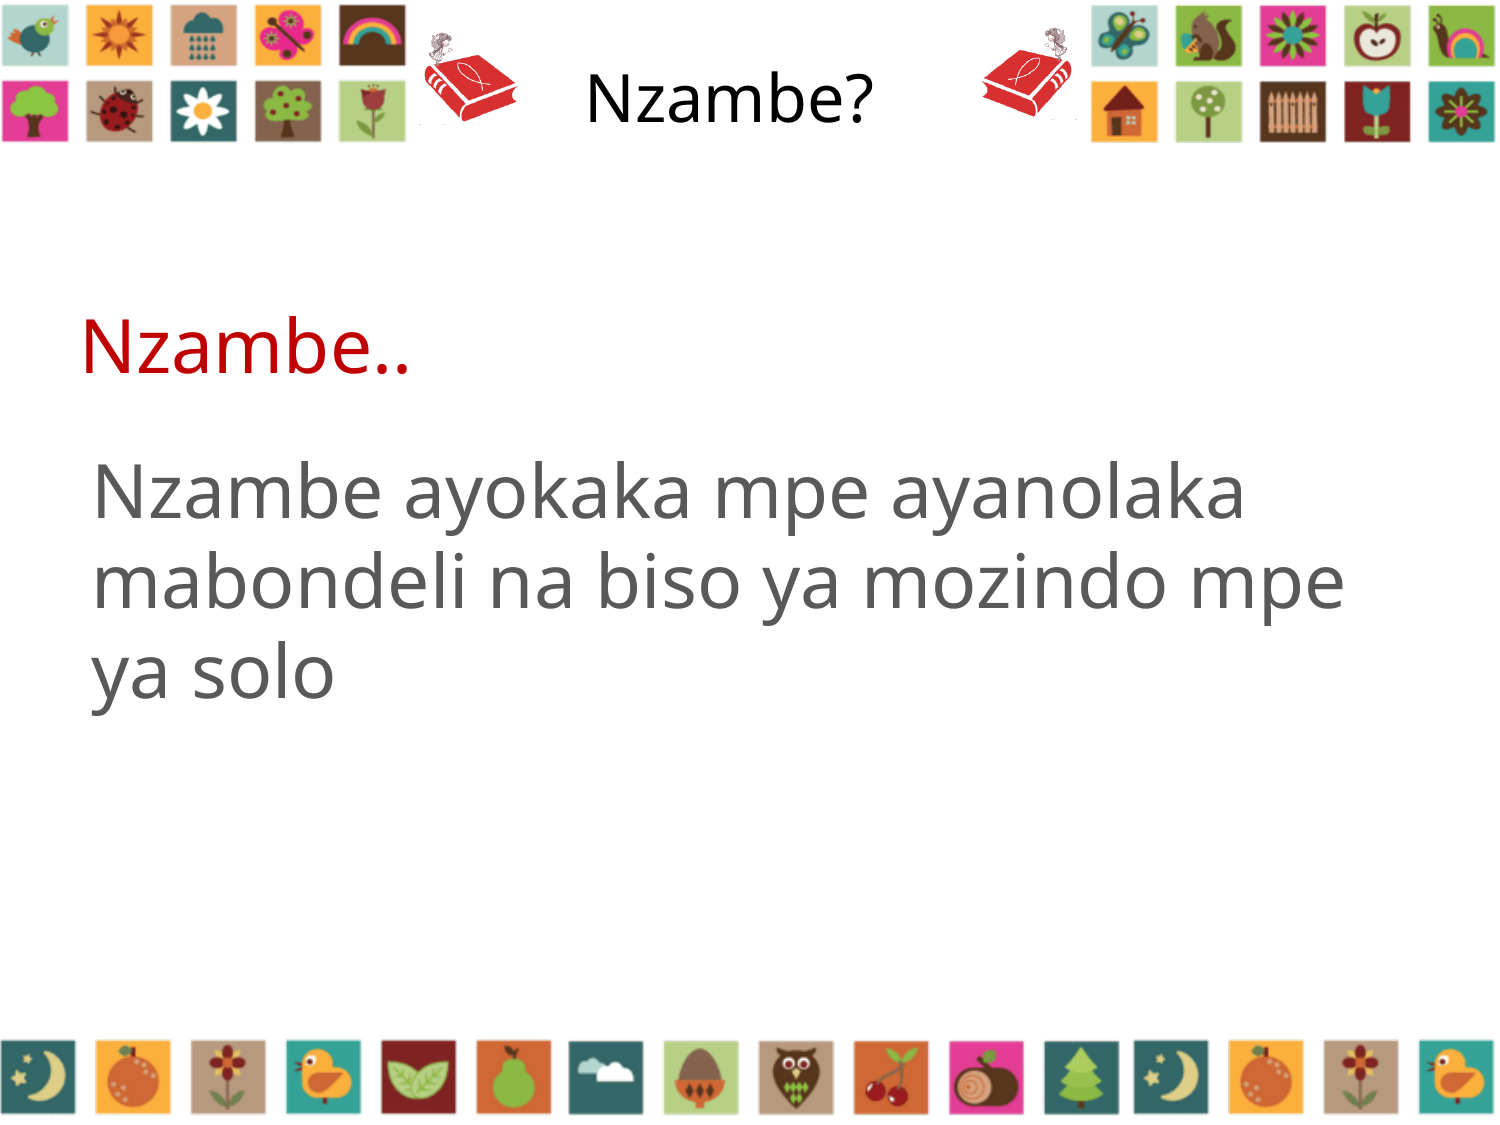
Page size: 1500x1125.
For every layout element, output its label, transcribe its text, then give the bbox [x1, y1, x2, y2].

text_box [0, 1028, 1500, 1118]
text_box Nzambe ayokaka mpe ayanolaka mabondeli na biso ya mozindo mpe ya solo [76, 436, 1424, 722]
text_box Nzambe? [425, 48, 1071, 144]
text_box Nzambe.. [64, 290, 1412, 396]
picture [950, 3, 1500, 150]
picture [0, 3, 550, 150]
